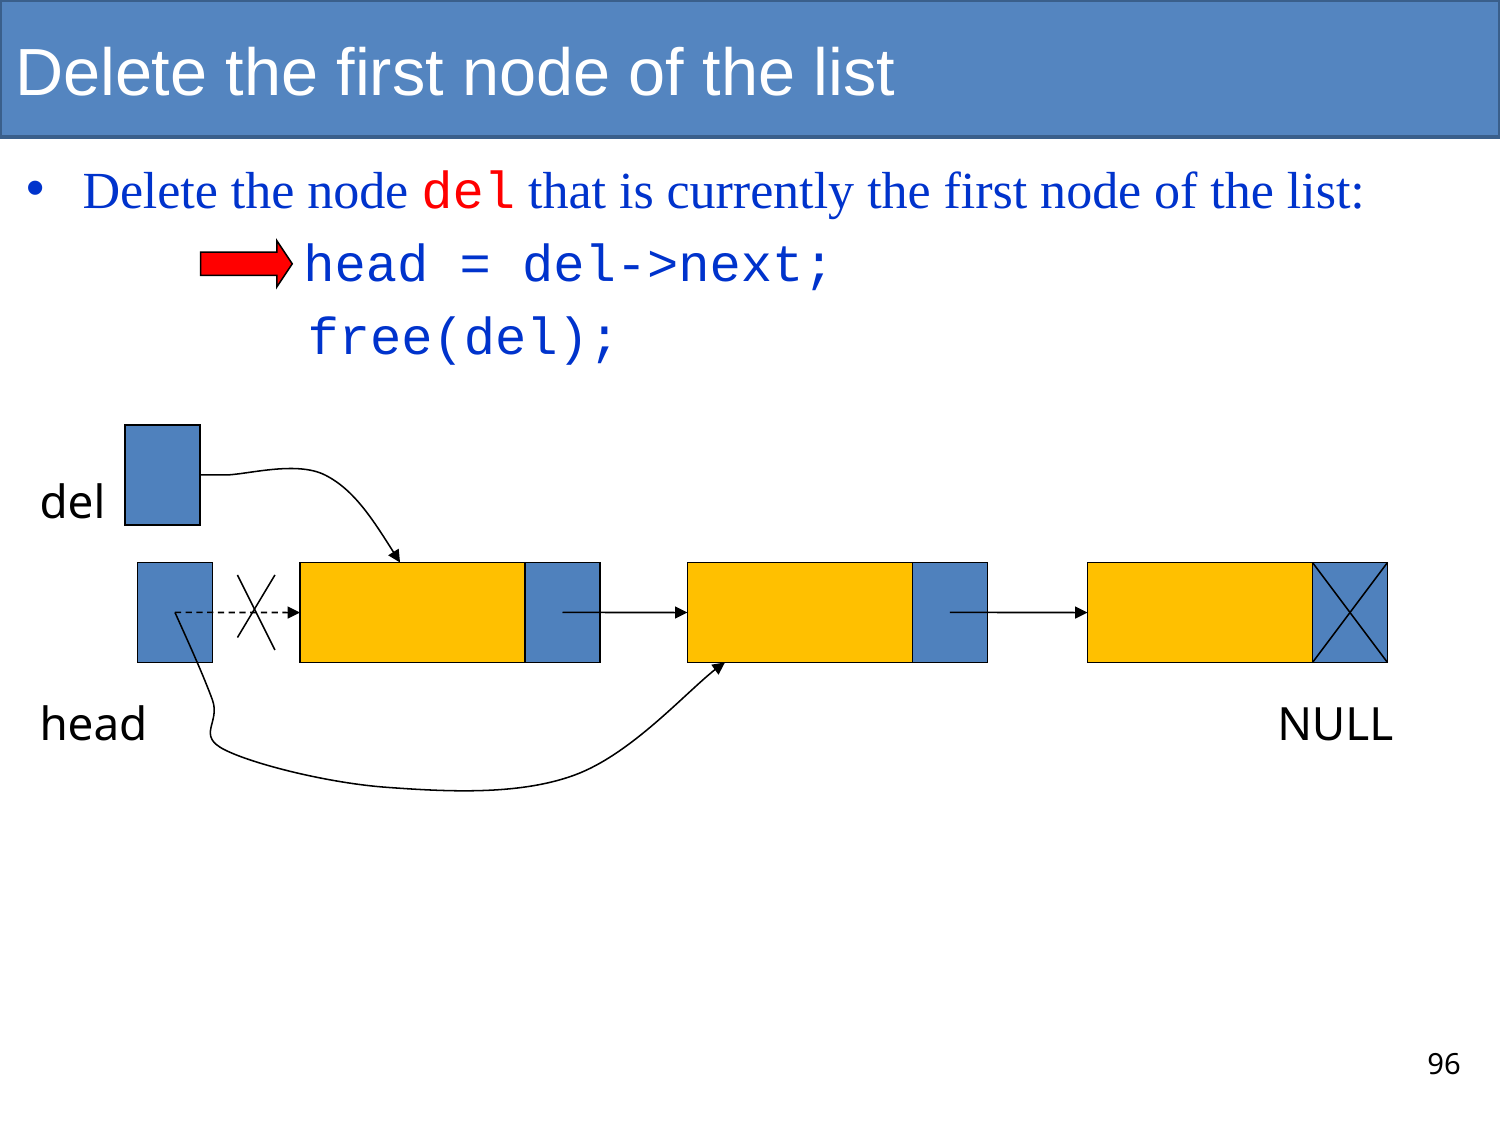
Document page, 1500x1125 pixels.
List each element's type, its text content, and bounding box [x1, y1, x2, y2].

text_box [286, 606, 301, 619]
text_box [524, 562, 600, 650]
text_box [174, 612, 725, 791]
text_box [1312, 562, 1388, 663]
text_box [137, 562, 213, 663]
slide_number 96 [1412, 1037, 1488, 1098]
text_box [299, 562, 524, 644]
text_box NULL [1262, 687, 1438, 758]
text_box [237, 574, 276, 651]
text_box [949, 606, 1088, 619]
text_box [687, 562, 912, 663]
list Delete the node del that is currently the first node of the list: head = del->next; free(del); [11, 148, 1488, 624]
text_box [562, 606, 688, 619]
text_box [912, 562, 988, 663]
text_box [1087, 562, 1312, 663]
text_box del [24, 464, 188, 535]
text_box [200, 468, 401, 563]
text_box [124, 425, 200, 525]
text_box [200, 240, 293, 288]
title Delete the first node of the list [0, 0, 1500, 138]
text_box head [24, 687, 188, 758]
